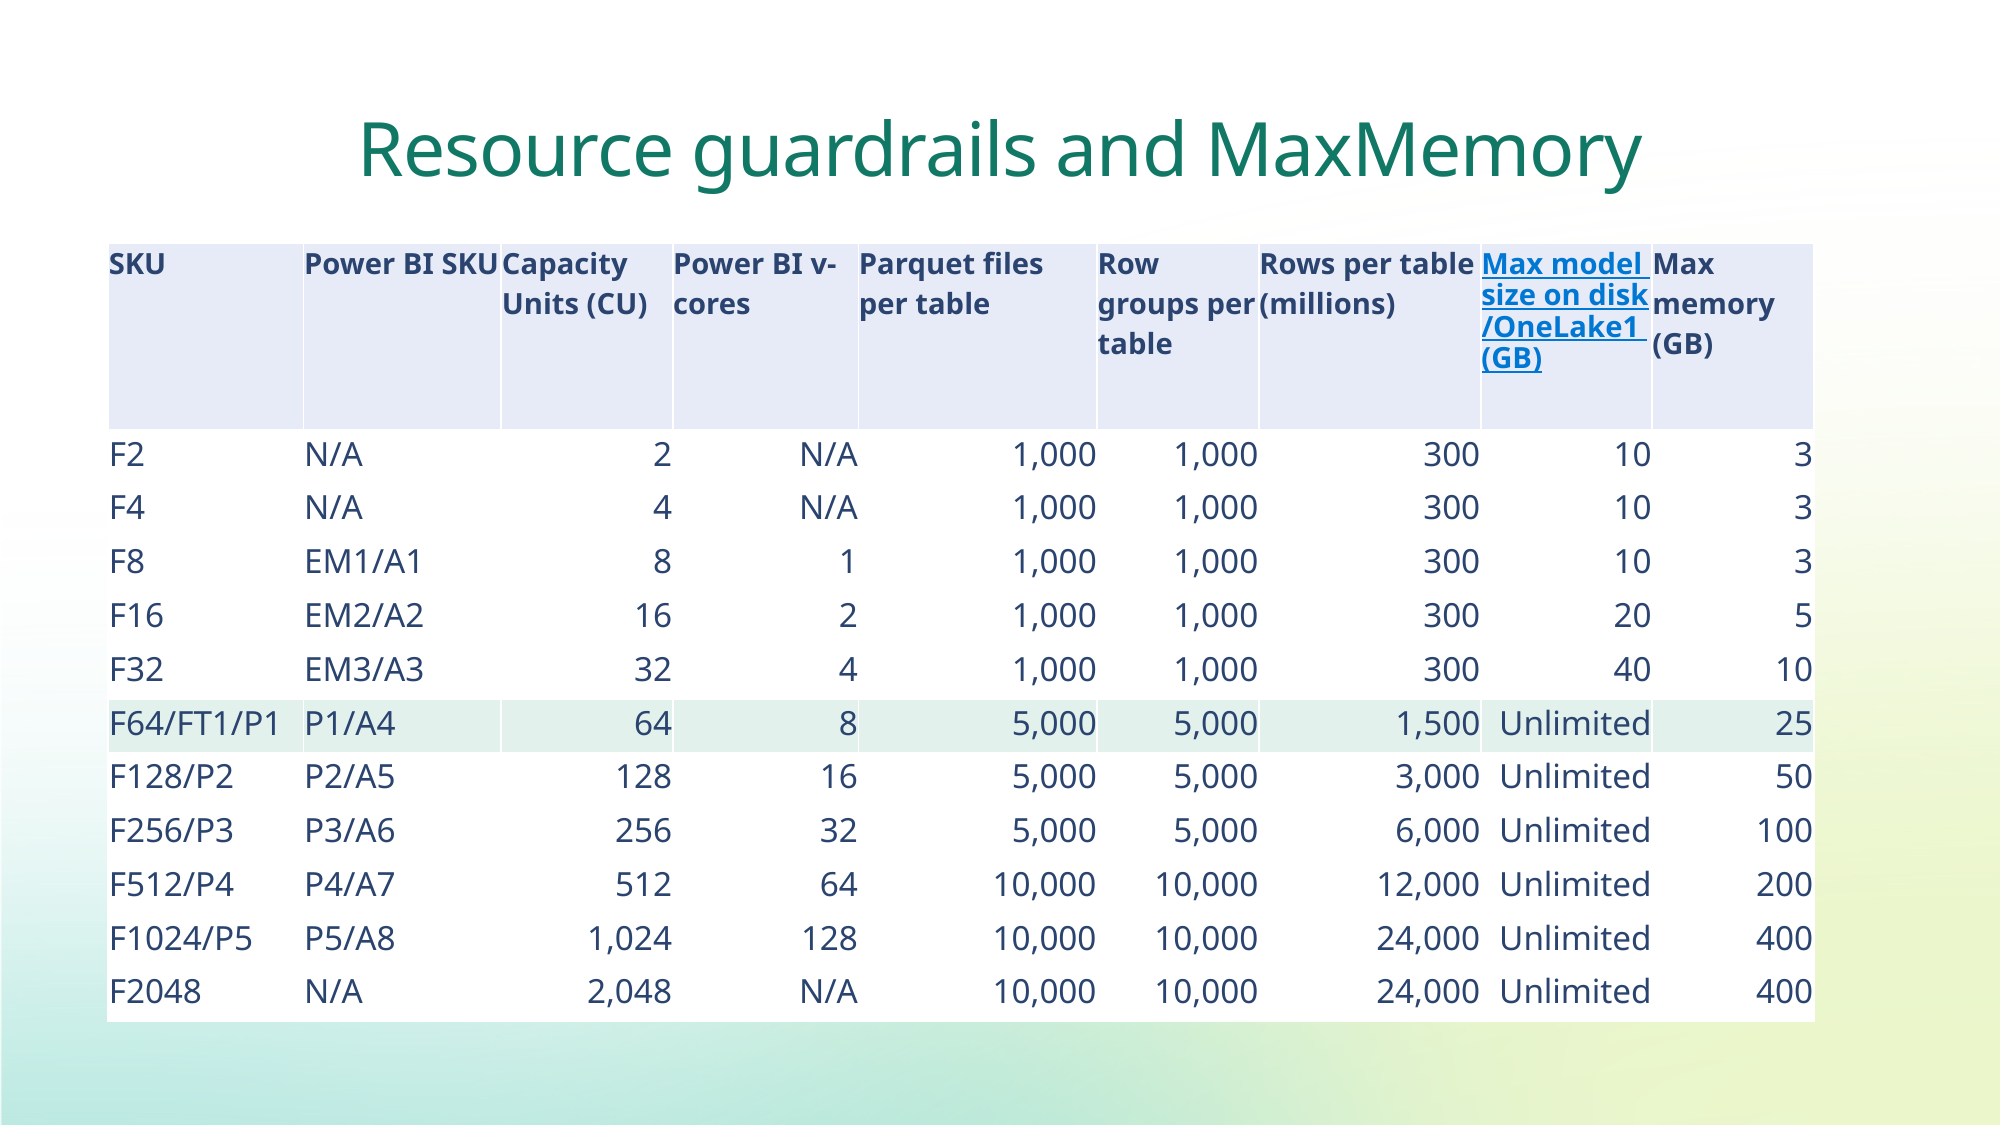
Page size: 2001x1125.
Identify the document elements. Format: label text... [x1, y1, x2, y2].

table_cell Unlimited [1482, 807, 1651, 859]
table_header Power BI SKU [304, 244, 500, 429]
table_cell 10,000 [859, 915, 1096, 967]
table_cell 10 [1482, 431, 1651, 483]
table_cell Unlimited [1482, 700, 1651, 752]
table_cell 4 [674, 646, 858, 698]
table_cell 5 [1653, 592, 1813, 644]
table_cell 32 [674, 807, 858, 859]
table_cell 3 [1653, 539, 1813, 591]
table_cell 32 [502, 646, 672, 698]
table_cell 10 [1482, 485, 1651, 537]
table_cell 128 [674, 915, 858, 967]
table_cell 20 [1482, 592, 1651, 644]
table_cell EM2/A2 [304, 592, 500, 644]
table_cell 5,000 [859, 700, 1096, 752]
table_cell 10,000 [1098, 969, 1258, 1021]
table_cell F8 [109, 539, 303, 591]
table_cell 24,000 [1260, 915, 1480, 967]
table_cell 1,000 [1098, 592, 1258, 644]
table_cell 10 [1653, 646, 1813, 698]
table_cell 1,000 [1098, 539, 1258, 591]
table_cell 2 [674, 592, 858, 644]
table_cell N/A [304, 485, 500, 537]
table_cell 10,000 [859, 969, 1096, 1021]
table_header Power BI v-cores [674, 244, 858, 429]
table_cell 25 [1653, 700, 1813, 752]
table_cell 1,000 [859, 485, 1096, 537]
table_cell 2 [502, 431, 672, 483]
table_cell F2 [109, 431, 303, 483]
table_cell 10 [1482, 539, 1651, 591]
table_cell 128 [502, 754, 672, 806]
table_cell 512 [502, 861, 672, 913]
table_cell 1,500 [1260, 700, 1480, 752]
table_cell EM1/A1 [304, 539, 500, 591]
table_cell 5,000 [859, 807, 1096, 859]
table_cell 300 [1260, 485, 1480, 537]
table_cell 40 [1482, 646, 1651, 698]
table_cell 16 [502, 592, 672, 644]
table_header Max model size on disk/OneLake1 (GB) [1482, 244, 1651, 429]
table_cell F256/P3 [109, 807, 303, 859]
table_cell F128/P2 [109, 754, 303, 806]
table_header Max memory (GB) [1653, 244, 1813, 429]
table_cell P5/A8 [304, 915, 500, 967]
table_cell F16 [109, 592, 303, 644]
table_cell F1024/P5 [109, 915, 303, 967]
table_cell 1,000 [859, 646, 1096, 698]
table_cell 64 [674, 861, 858, 913]
table_cell 200 [1653, 861, 1813, 913]
table_cell F32 [109, 646, 303, 698]
table_cell 3 [1653, 431, 1813, 483]
table_cell P2/A5 [304, 754, 500, 806]
table_cell F512/P4 [109, 861, 303, 913]
table_cell 10,000 [859, 861, 1096, 913]
table_cell Unlimited [1482, 969, 1651, 1021]
table_cell 10,000 [1098, 861, 1258, 913]
table_cell 256 [502, 807, 672, 859]
table_cell 1,000 [1098, 431, 1258, 483]
table_cell 50 [1653, 754, 1813, 806]
table_cell EM3/A3 [304, 646, 500, 698]
table_cell P4/A7 [304, 861, 500, 913]
table_cell 1,000 [1098, 646, 1258, 698]
table_cell Unlimited [1482, 754, 1651, 806]
table_cell 16 [674, 754, 858, 806]
table_cell 300 [1260, 431, 1480, 483]
table_cell 1,000 [859, 431, 1096, 483]
table_header Row groups per table [1098, 244, 1258, 429]
table_cell 300 [1260, 646, 1480, 698]
table_cell N/A [674, 969, 858, 1021]
table_header Rows per table (millions) [1260, 244, 1480, 429]
table_cell 400 [3, 86, 1999, 1123]
table_cell 3,000 [1260, 754, 1480, 806]
table_cell 300 [1260, 539, 1480, 591]
table_header SKU [109, 244, 303, 429]
table_cell 64 [502, 700, 672, 752]
table_cell P3/A6 [304, 807, 500, 859]
table_cell 3 [1653, 485, 1813, 537]
table_cell 1,000 [859, 592, 1096, 644]
table_cell Unlimited [1482, 915, 1651, 967]
table_cell 24,000 [1260, 969, 1480, 1021]
table_cell 2,048 [502, 969, 672, 1021]
text_box Resource guardrails and MaxMemory [95, 101, 1905, 192]
table_cell 1,000 [859, 539, 1096, 591]
table_cell 5,000 [1098, 700, 1258, 752]
table_cell 10,000 [1098, 915, 1258, 967]
table_cell 5,000 [1098, 807, 1258, 859]
table_cell 6,000 [1260, 807, 1480, 859]
table_header Capacity Units (CU) [502, 244, 672, 429]
table_cell 12,000 [1260, 861, 1480, 913]
table_cell 5,000 [859, 754, 1096, 806]
table_cell 1,000 [1098, 485, 1258, 537]
table_cell 4 [502, 485, 672, 537]
table_cell F2048 [109, 969, 303, 1021]
table_cell 1,024 [502, 915, 672, 967]
table_cell F4 [109, 485, 303, 537]
table_cell N/A [304, 969, 500, 1021]
table_cell P1/A4 [304, 700, 500, 752]
table_cell 1 [674, 539, 858, 591]
table_cell N/A [674, 485, 858, 537]
table_cell 400 [1653, 915, 1813, 967]
table_cell N/A [304, 431, 500, 483]
table_cell 8 [674, 700, 858, 752]
table_cell 5,000 [1098, 754, 1258, 806]
table_cell N/A [674, 431, 858, 483]
table_header Parquet files per table [859, 244, 1096, 429]
table_cell Unlimited [1482, 861, 1651, 913]
table_cell 8 [502, 539, 672, 591]
table_cell 300 [1260, 592, 1480, 644]
table_cell 100 [1653, 807, 1813, 859]
table_cell F64/FT1/P1 [109, 700, 303, 752]
